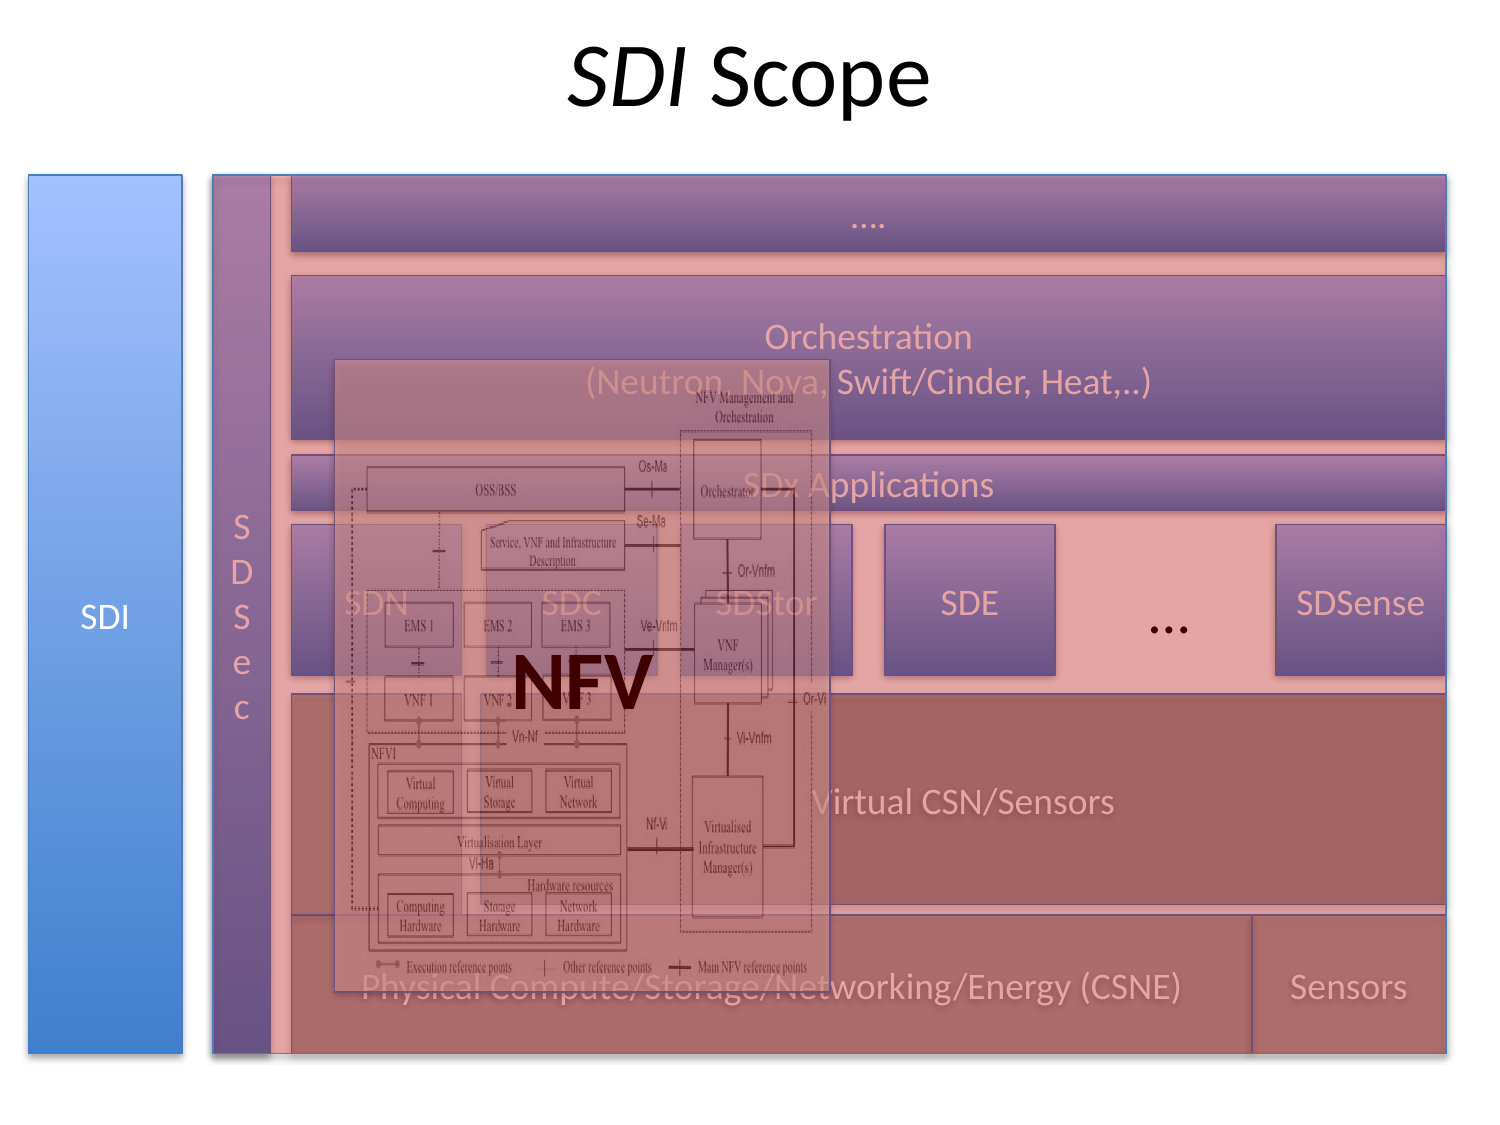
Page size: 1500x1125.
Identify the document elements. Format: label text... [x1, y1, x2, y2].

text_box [212, 174, 1447, 1054]
text_box SDI Scope [552, 7, 948, 132]
text_box SDI [28, 174, 183, 1054]
